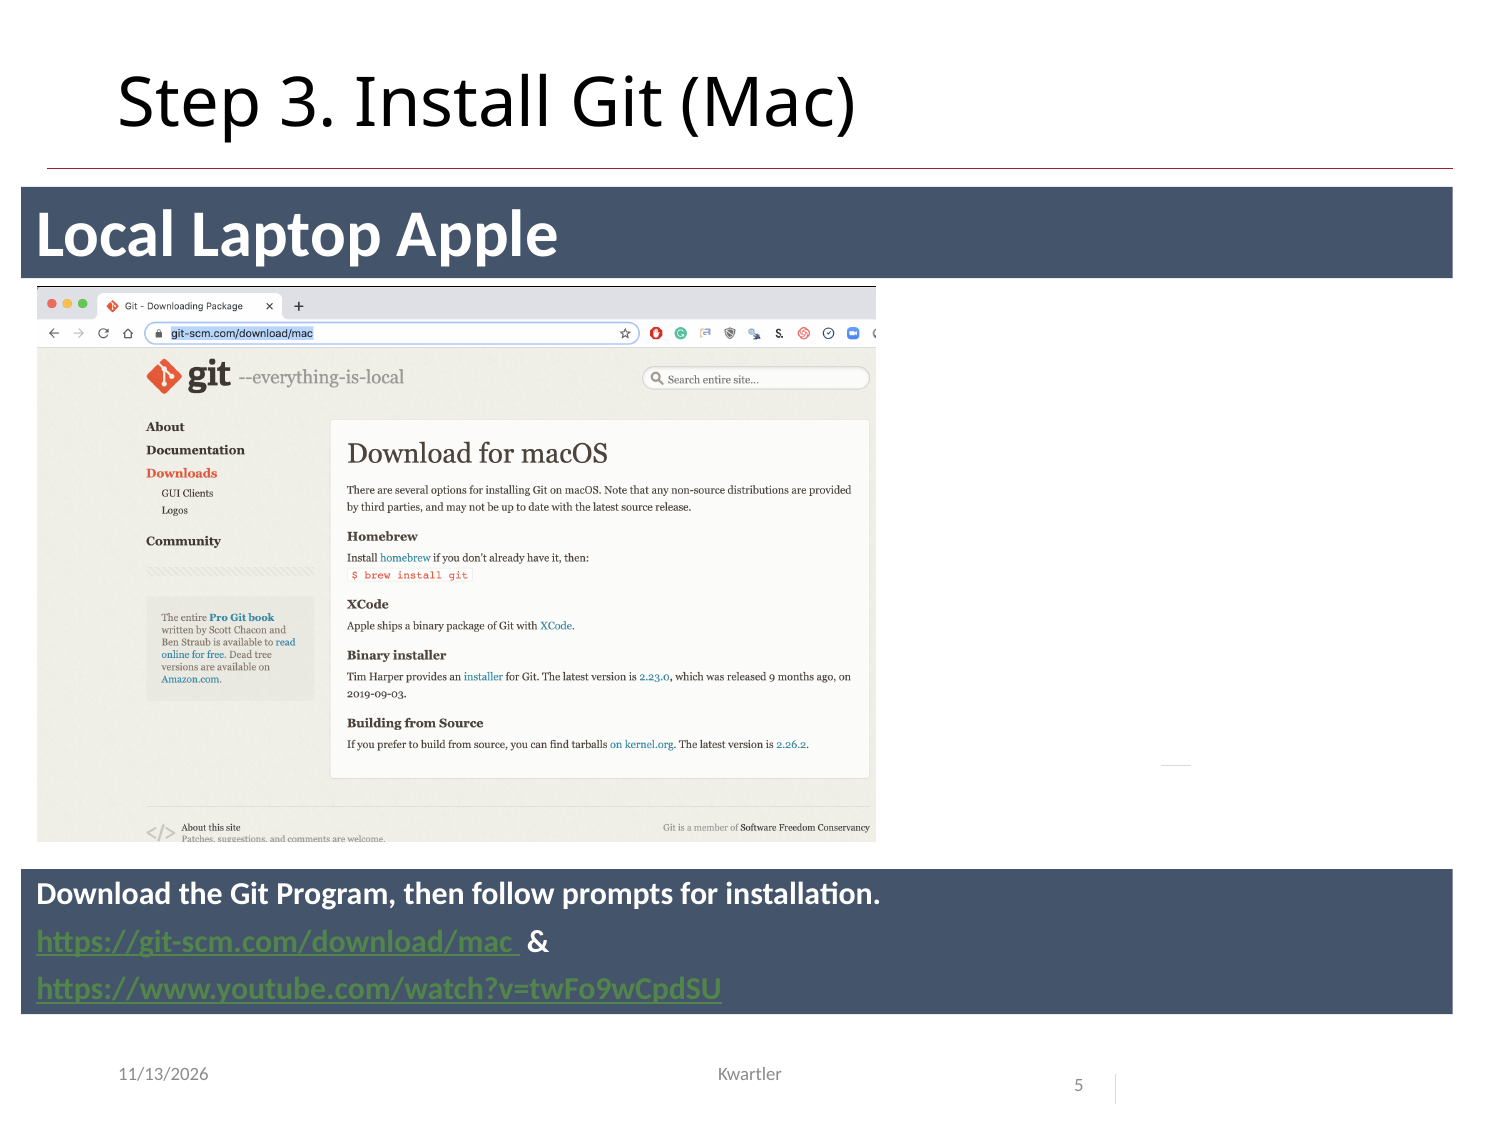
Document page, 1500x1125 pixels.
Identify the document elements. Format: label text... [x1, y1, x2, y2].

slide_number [103, 1042, 441, 1103]
footer Kwartler [496, 1042, 1004, 1103]
title Step 3. Install Git (Mac) [103, 59, 1397, 157]
picture [37, 286, 876, 842]
text_box Download the Git Program, then follow prompts for installation. https://git-scm.com/download/mac & https://www.youtube.com/watch?v=twFo9wCpdSU [21, 869, 1453, 1015]
list Local Laptop Apple [21, 186, 1453, 279]
slide_number 5 [1059, 1042, 1200, 1103]
